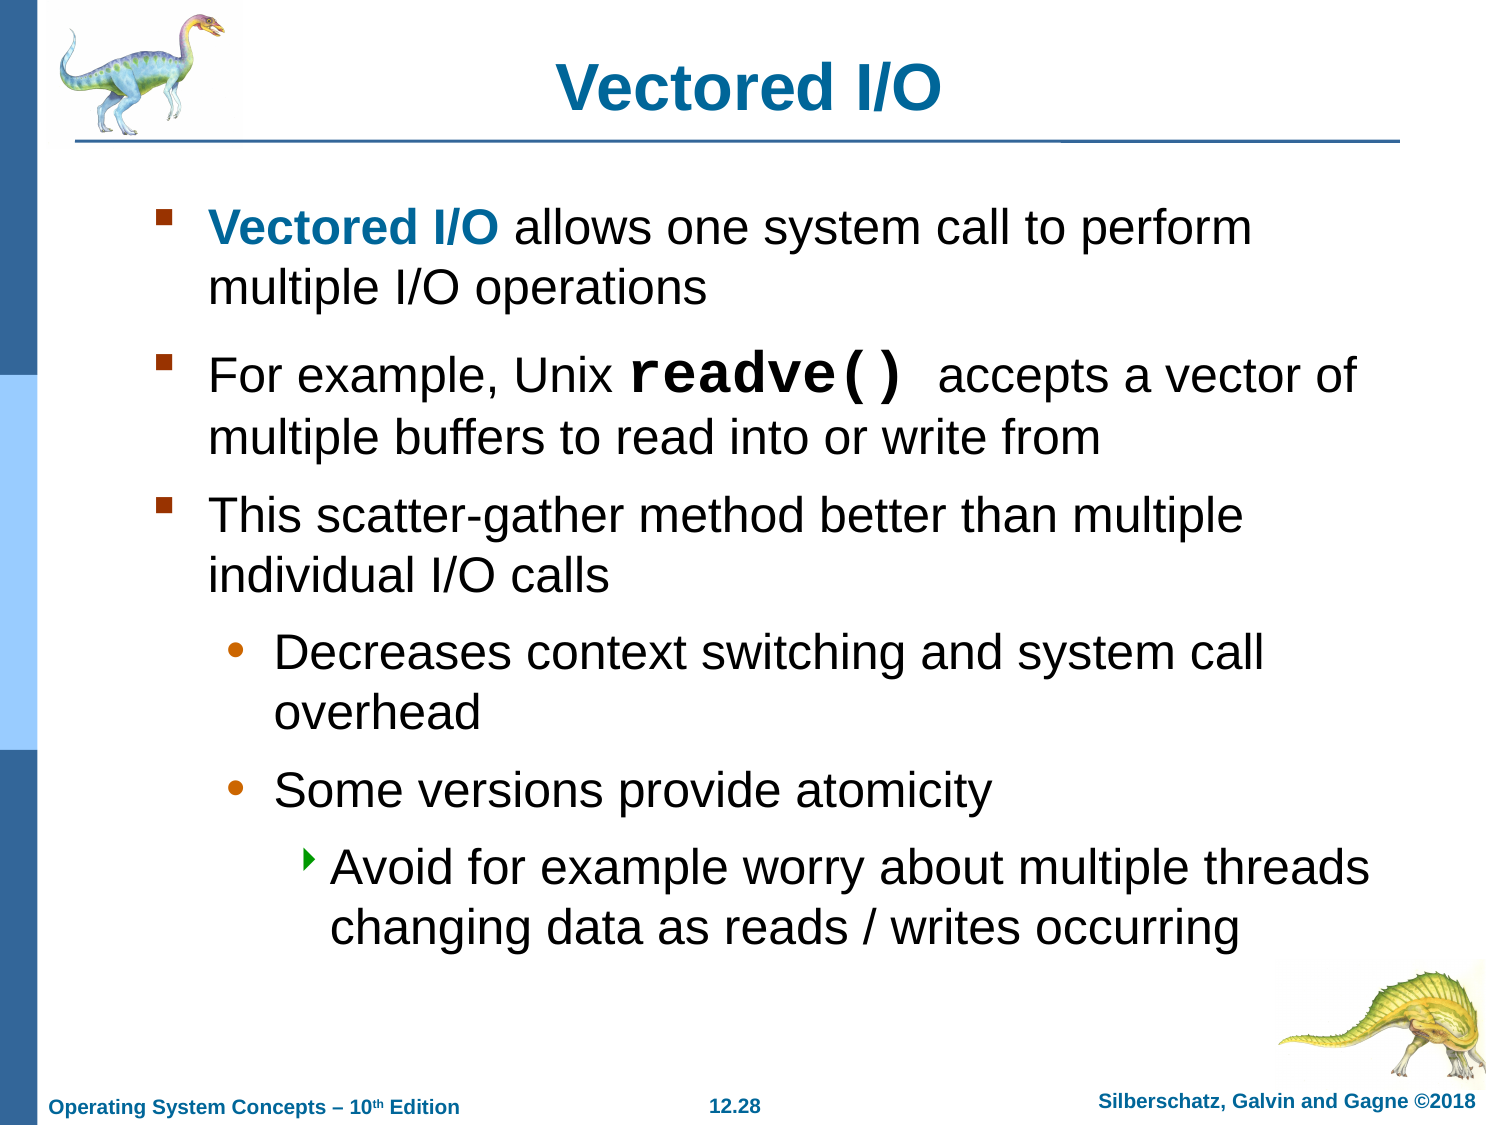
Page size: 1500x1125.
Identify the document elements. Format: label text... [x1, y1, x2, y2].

title Vectored I/O [110, 36, 1390, 132]
picture [1275, 959, 1486, 1090]
picture [46, 0, 243, 149]
list Vectored I/O allows one system call to perform multiple I/O operations For example, Unix readve() accepts a vector of multiple buffers to read into or write from This scatter-gather method better than multiple individual I/O calls Decreases context switching and system call overhead Some versions provide atomicity Avoid for example worry about multiple threads changing data as reads / writes occurring [136, 186, 1414, 930]
